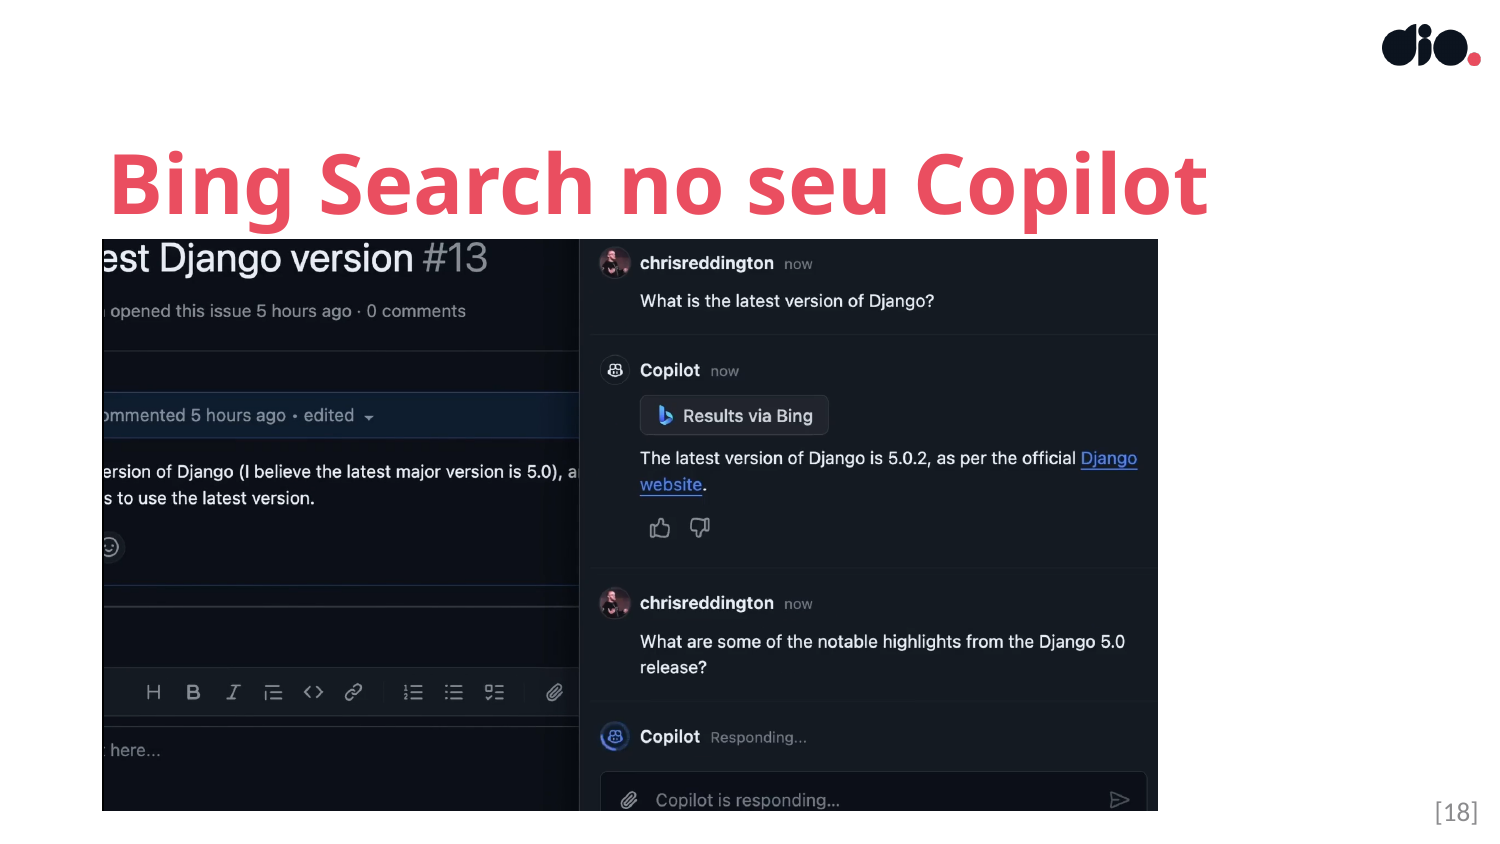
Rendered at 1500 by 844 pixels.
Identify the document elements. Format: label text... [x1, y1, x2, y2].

picture [1382, 24, 1481, 66]
text_box Bing Search no seu Copilot [92, 104, 1408, 243]
slide_number [18] [1403, 779, 1494, 844]
picture [102, 239, 1158, 811]
